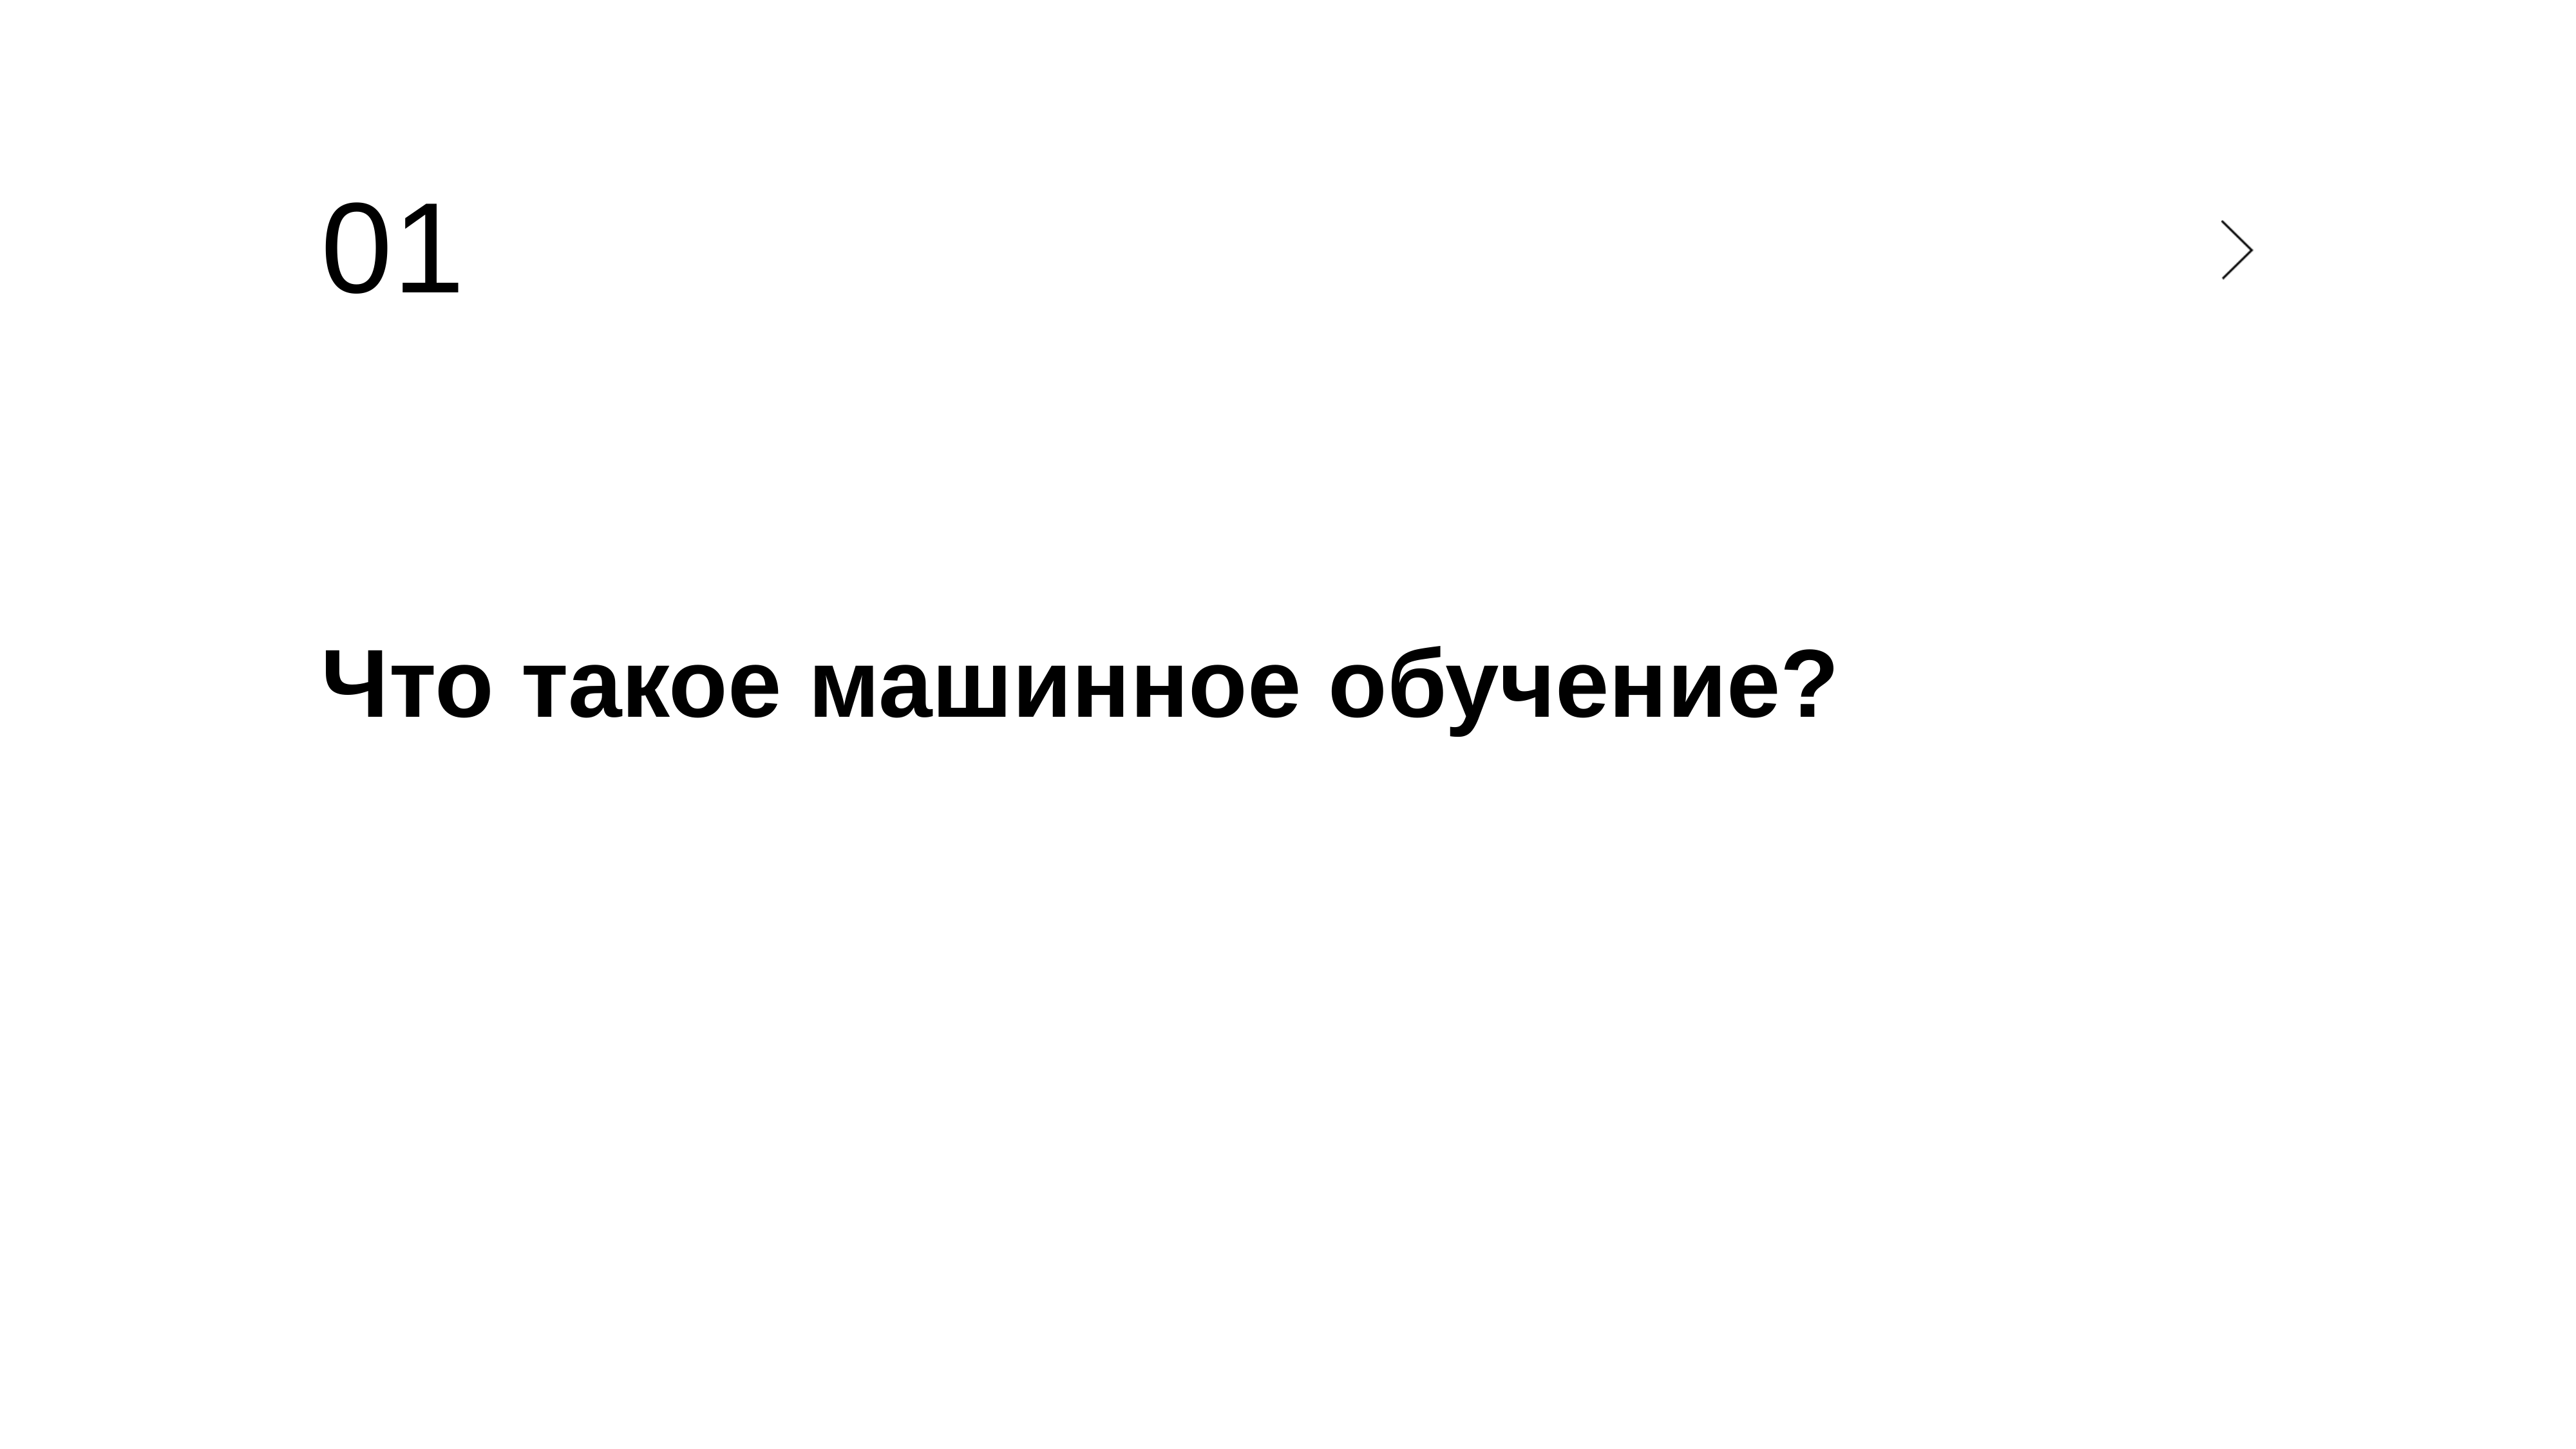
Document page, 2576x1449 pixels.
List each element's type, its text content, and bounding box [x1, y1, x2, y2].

subtitle 01 [321, 173, 670, 328]
list Что такое машинное обучение? [321, 444, 2256, 754]
picture [2221, 220, 2253, 279]
